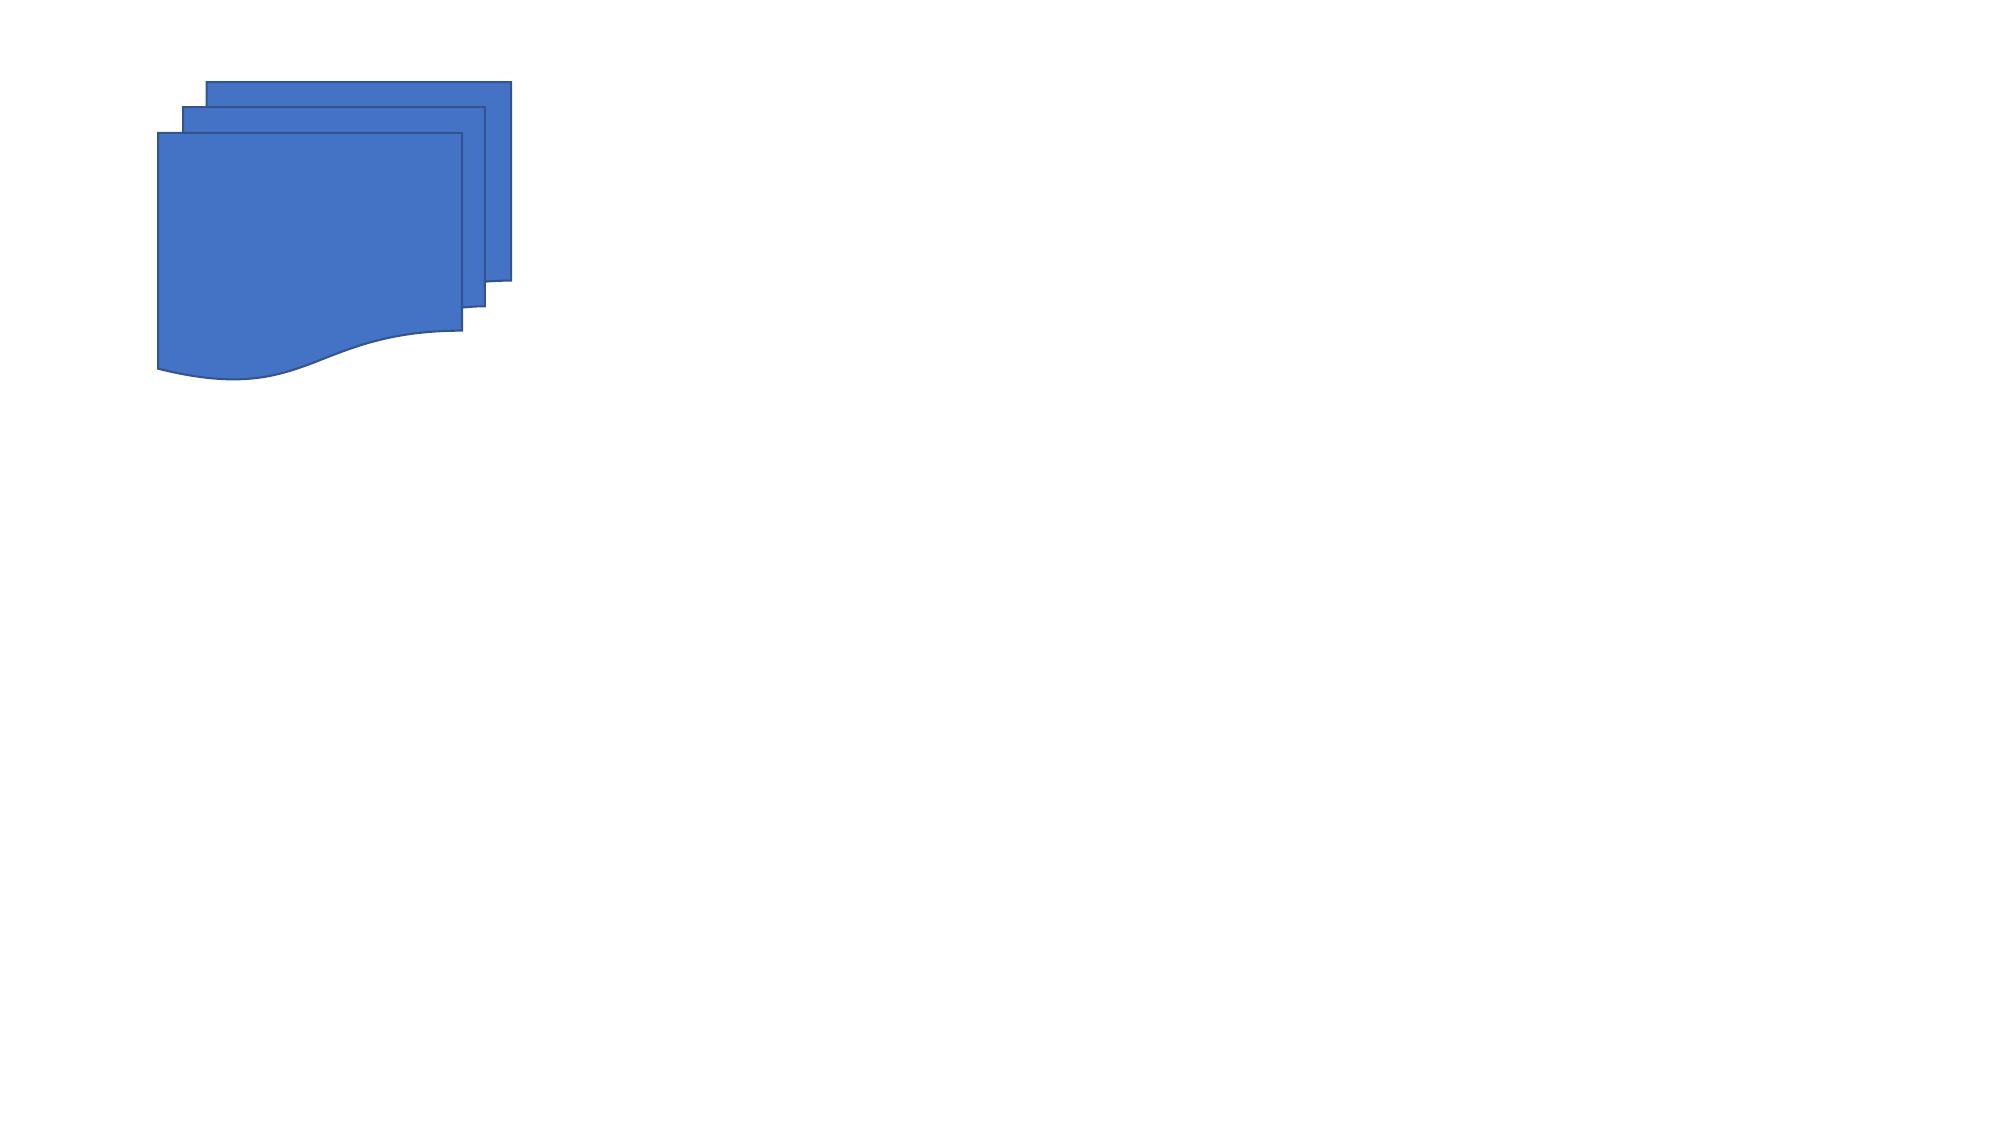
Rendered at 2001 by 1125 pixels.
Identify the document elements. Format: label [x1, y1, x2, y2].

text_box [157, 81, 513, 381]
